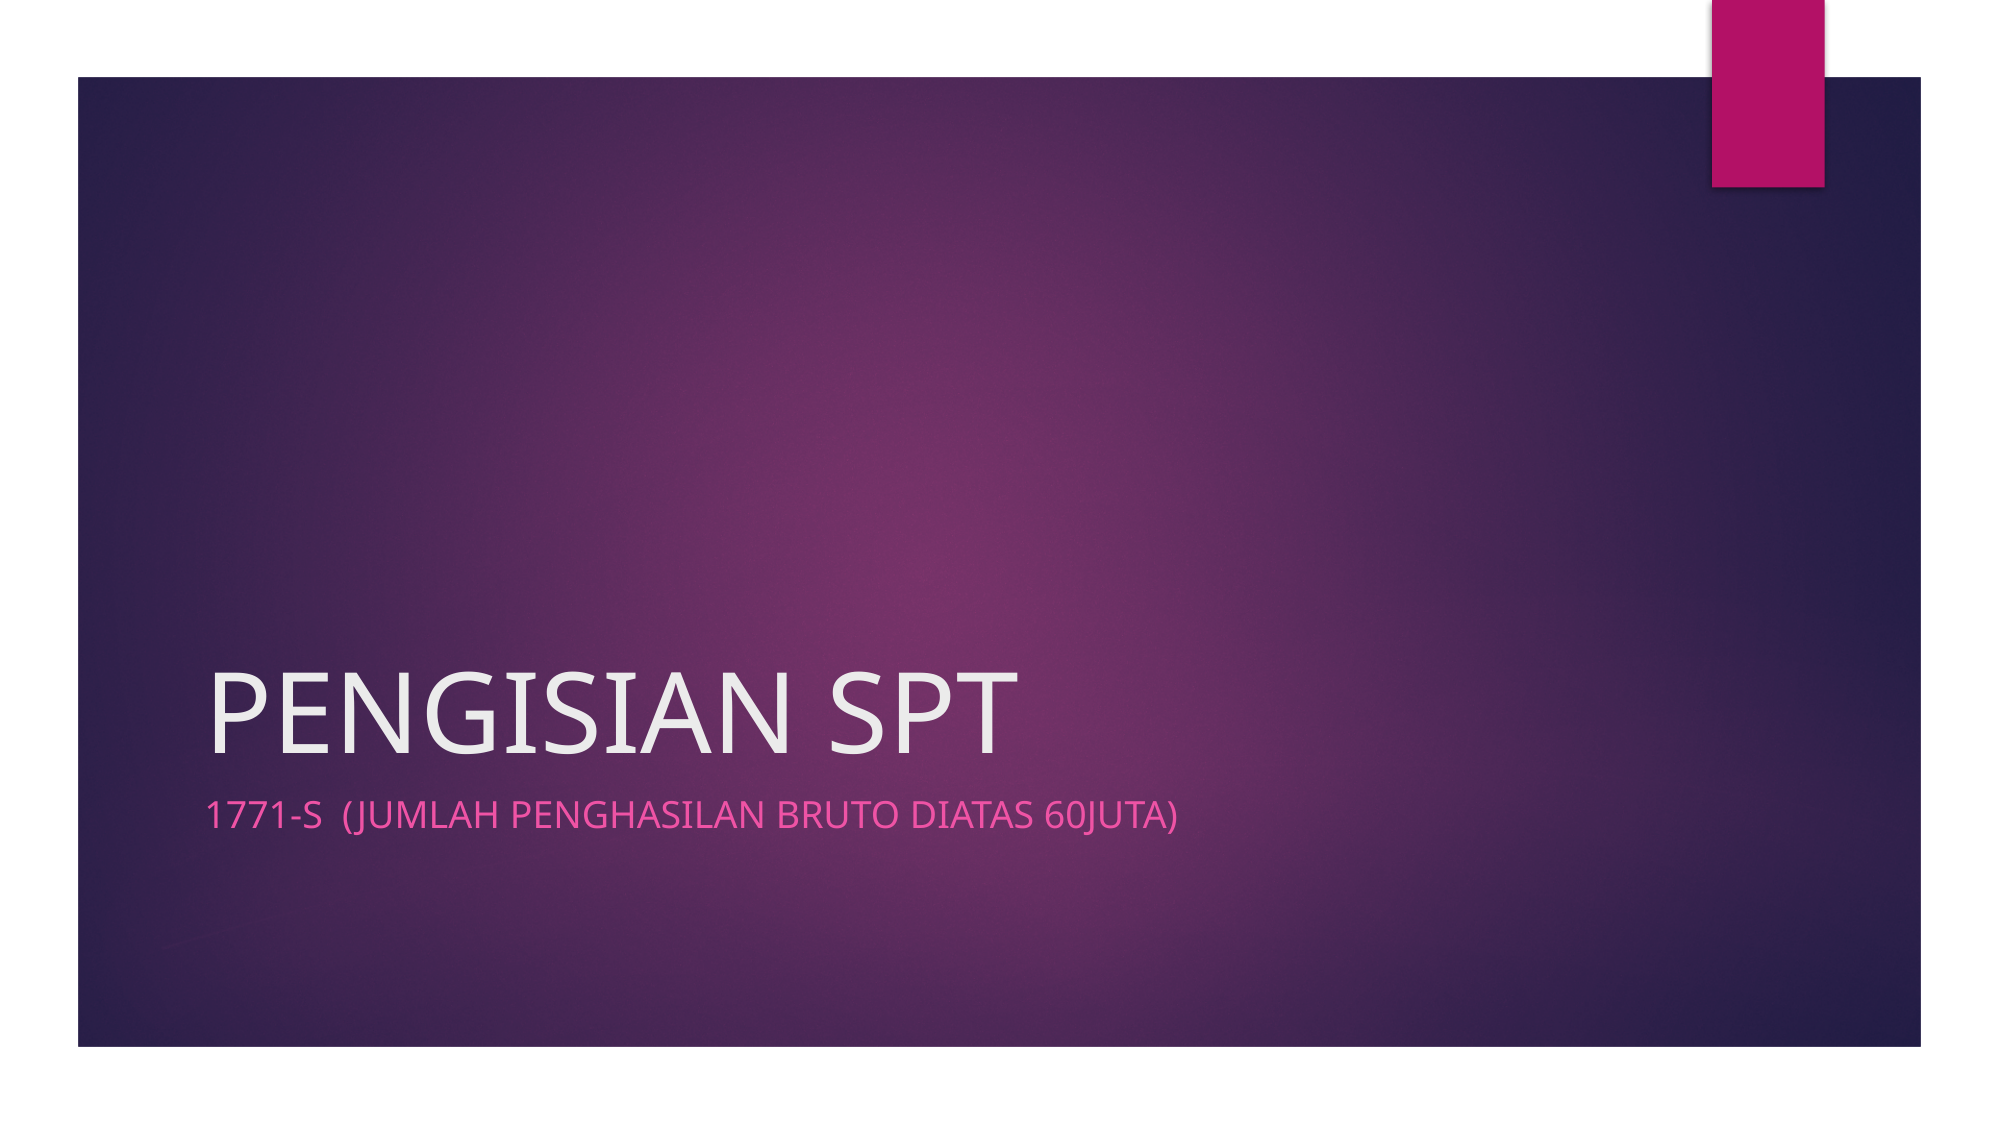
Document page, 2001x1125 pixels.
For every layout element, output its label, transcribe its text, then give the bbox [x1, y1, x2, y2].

subtitle 1771-s (JUMLAH PENGHASILAN BRUTO DIATAS 60JUTA) [189, 783, 1638, 925]
title PENGISIAN SPT [189, 344, 1638, 783]
